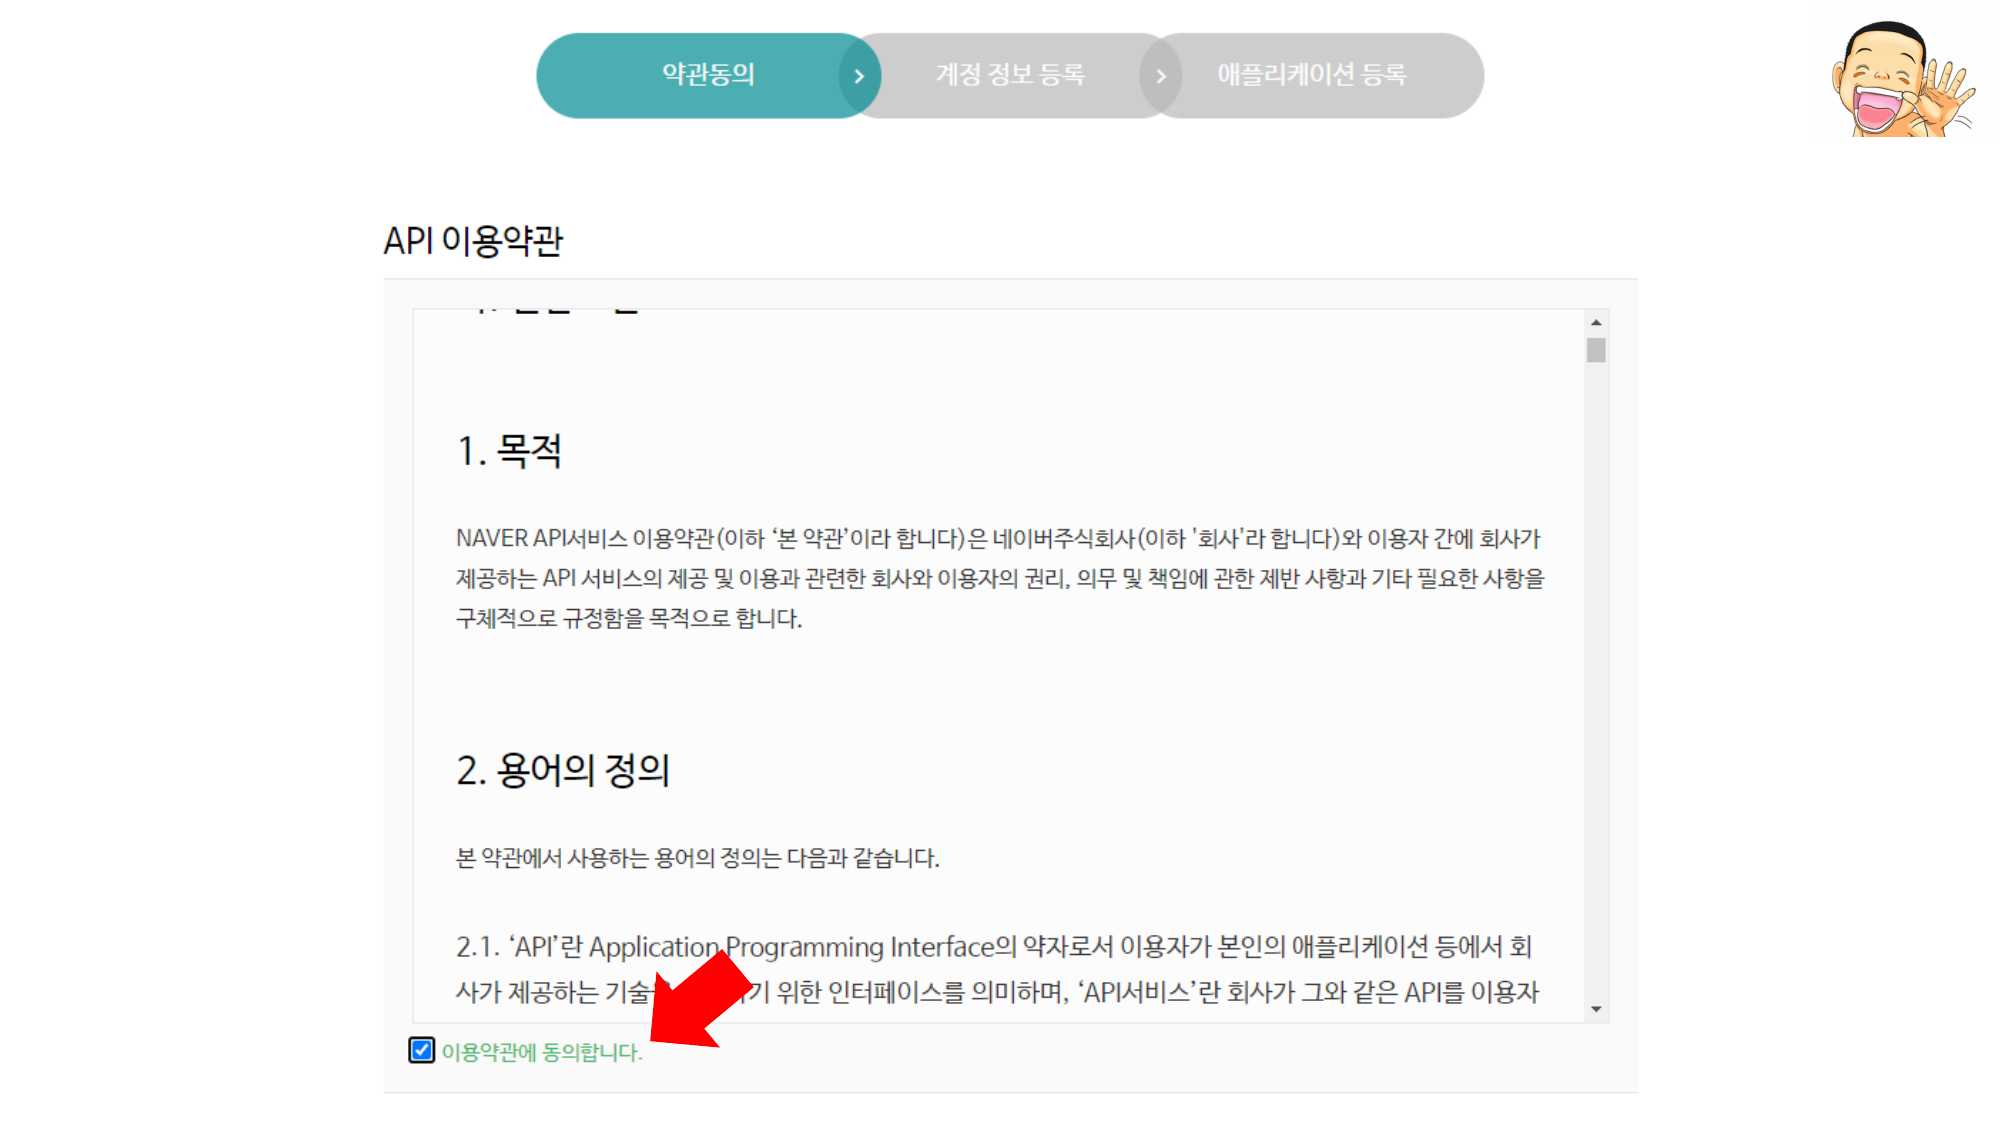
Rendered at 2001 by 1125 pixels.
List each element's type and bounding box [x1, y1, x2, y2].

picture [283, 0, 1717, 1125]
picture [1808, 0, 2000, 137]
